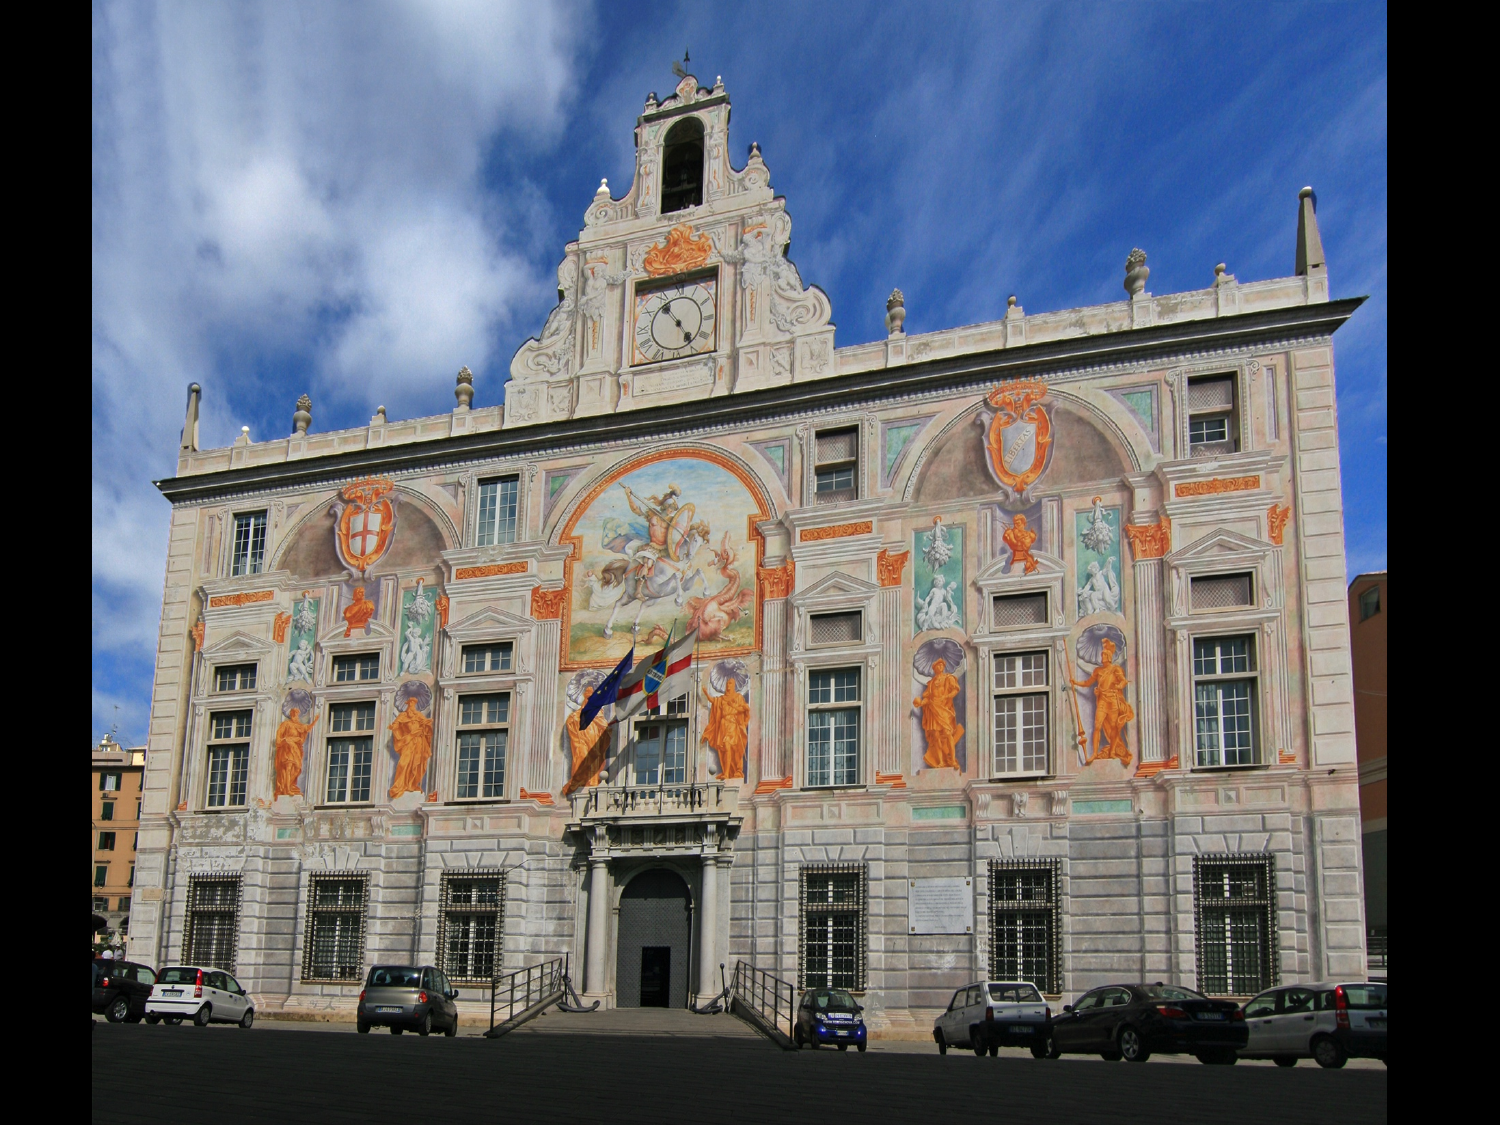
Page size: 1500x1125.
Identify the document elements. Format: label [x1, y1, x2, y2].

picture [92, 0, 1387, 1125]
